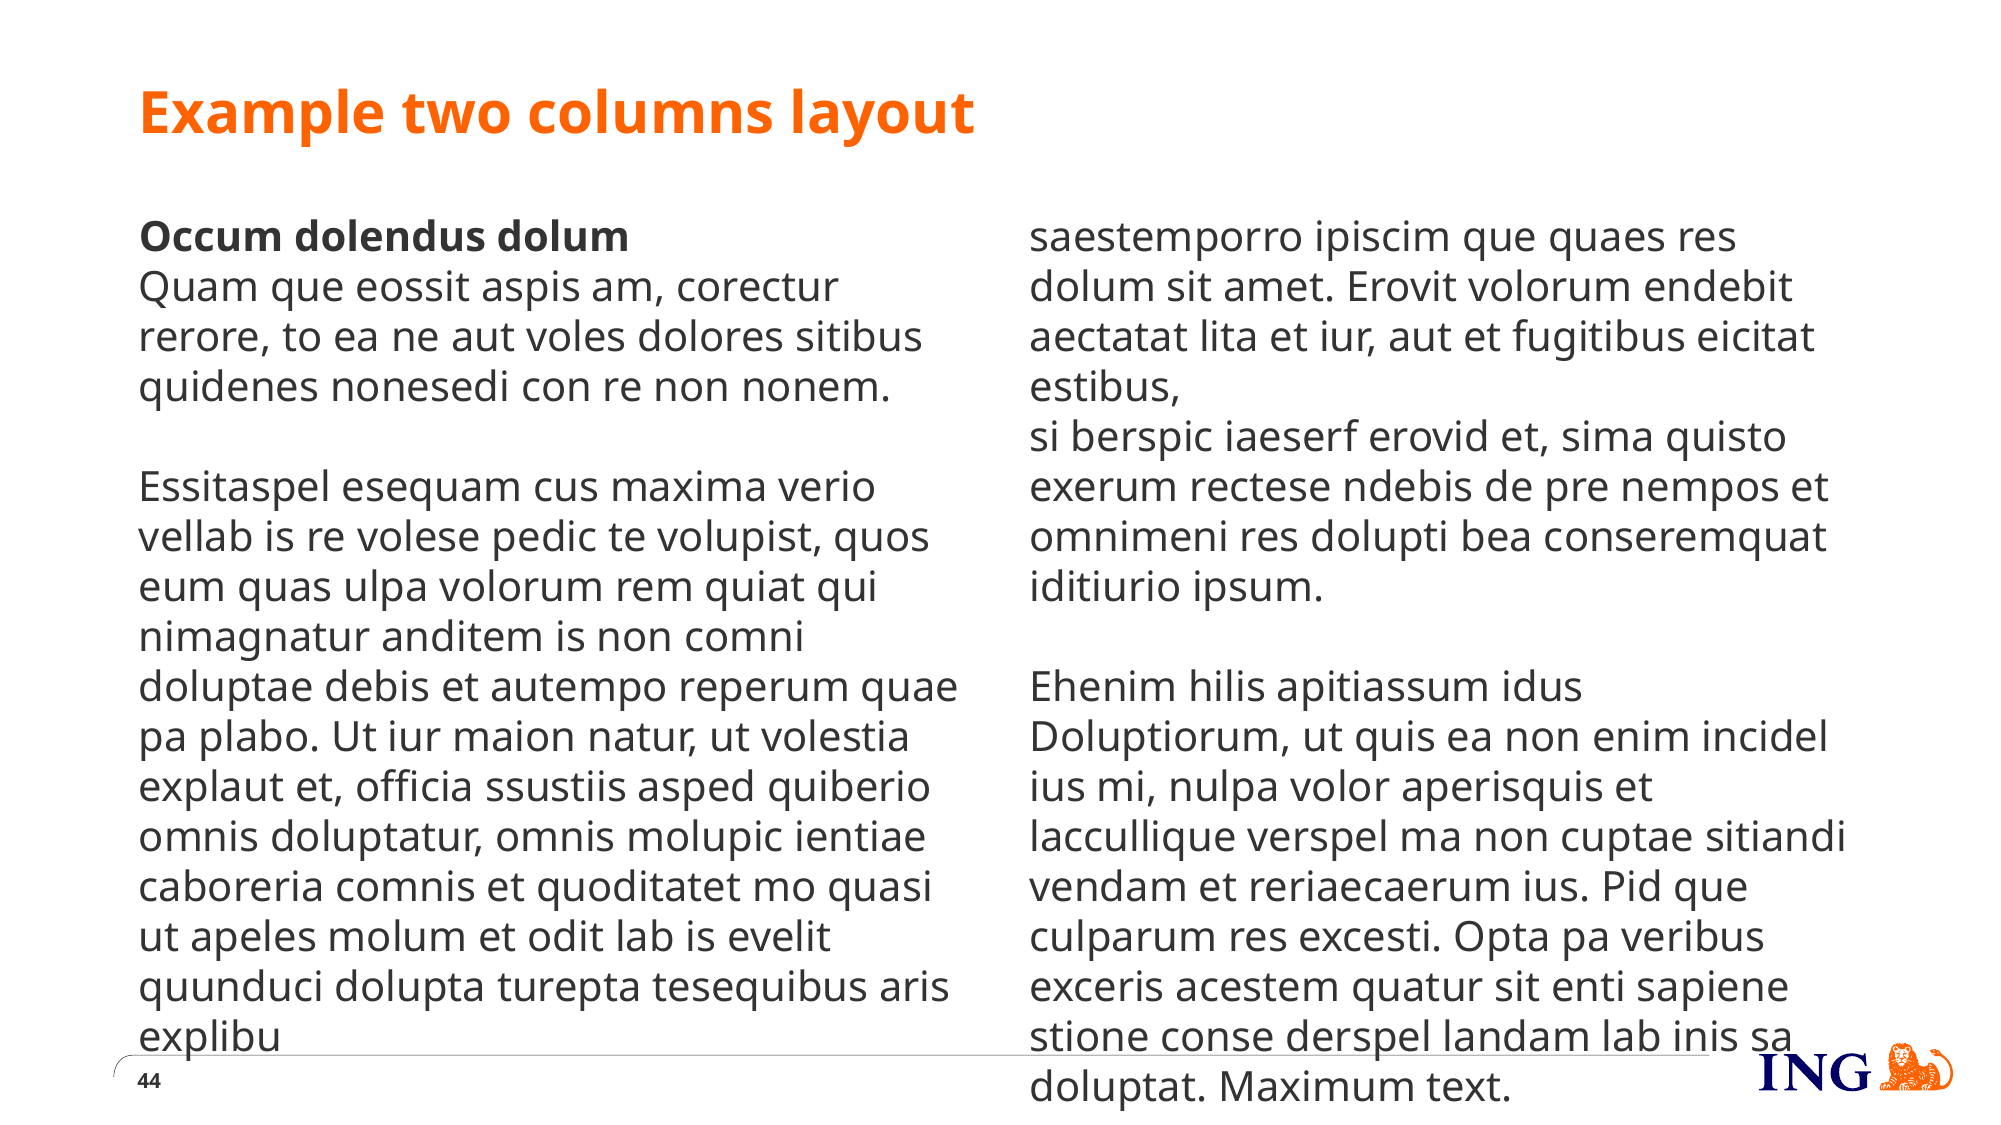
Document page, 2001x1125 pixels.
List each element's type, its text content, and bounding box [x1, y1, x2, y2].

slide_number 44 [137, 1066, 219, 1097]
list saestemporro ipiscim que quaes res dolum sit amet. Erovit volorum endebit aectatat lita et iur, aut et fugitibus eicitat estibus, si berspic iaeserf erovid et, sima quisto exerum rectese ndebis de pre nempos et omnimeni res dolupti bea conseremquat iditiurio ipsum. Ehenim hilis apitiassum idus Doluptiorum, ut quis ea non enim incidel ius mi, nulpa volor aperisquis et laccullique verspel ma non cuptae sitiandi vendam et reriaecaerum ius. Pid que culparum res excesti. Opta pa veribus exceris acestem quatur sit enti sapiene stione conse derspel landam lab inis sa doluptat. Maximum text. [1029, 209, 1860, 1017]
list Occum dolendus dolum Quam que eossit aspis am, corectur rerore, to ea ne aut voles dolores sitibus quidenes nonesedi con re non nonem. Essitaspel esequam cus maxima verio vellab is re volese pedic te volupist, quos eum quas ulpa volorum rem quiat qui nimagnatur anditem is non comni doluptae debis et autempo reperum quae pa plabo. Ut iur maion natur, ut volestia explaut et, officia ssustiis asped quiberio omnis doluptatur, omnis molupic ientiae caboreria comnis et quoditatet mo quasi ut apeles molum et odit lab is evelit quunduci dolupta turepta tesequibus aris explibu [138, 209, 969, 1017]
title Example two columns layout [138, 46, 1860, 187]
